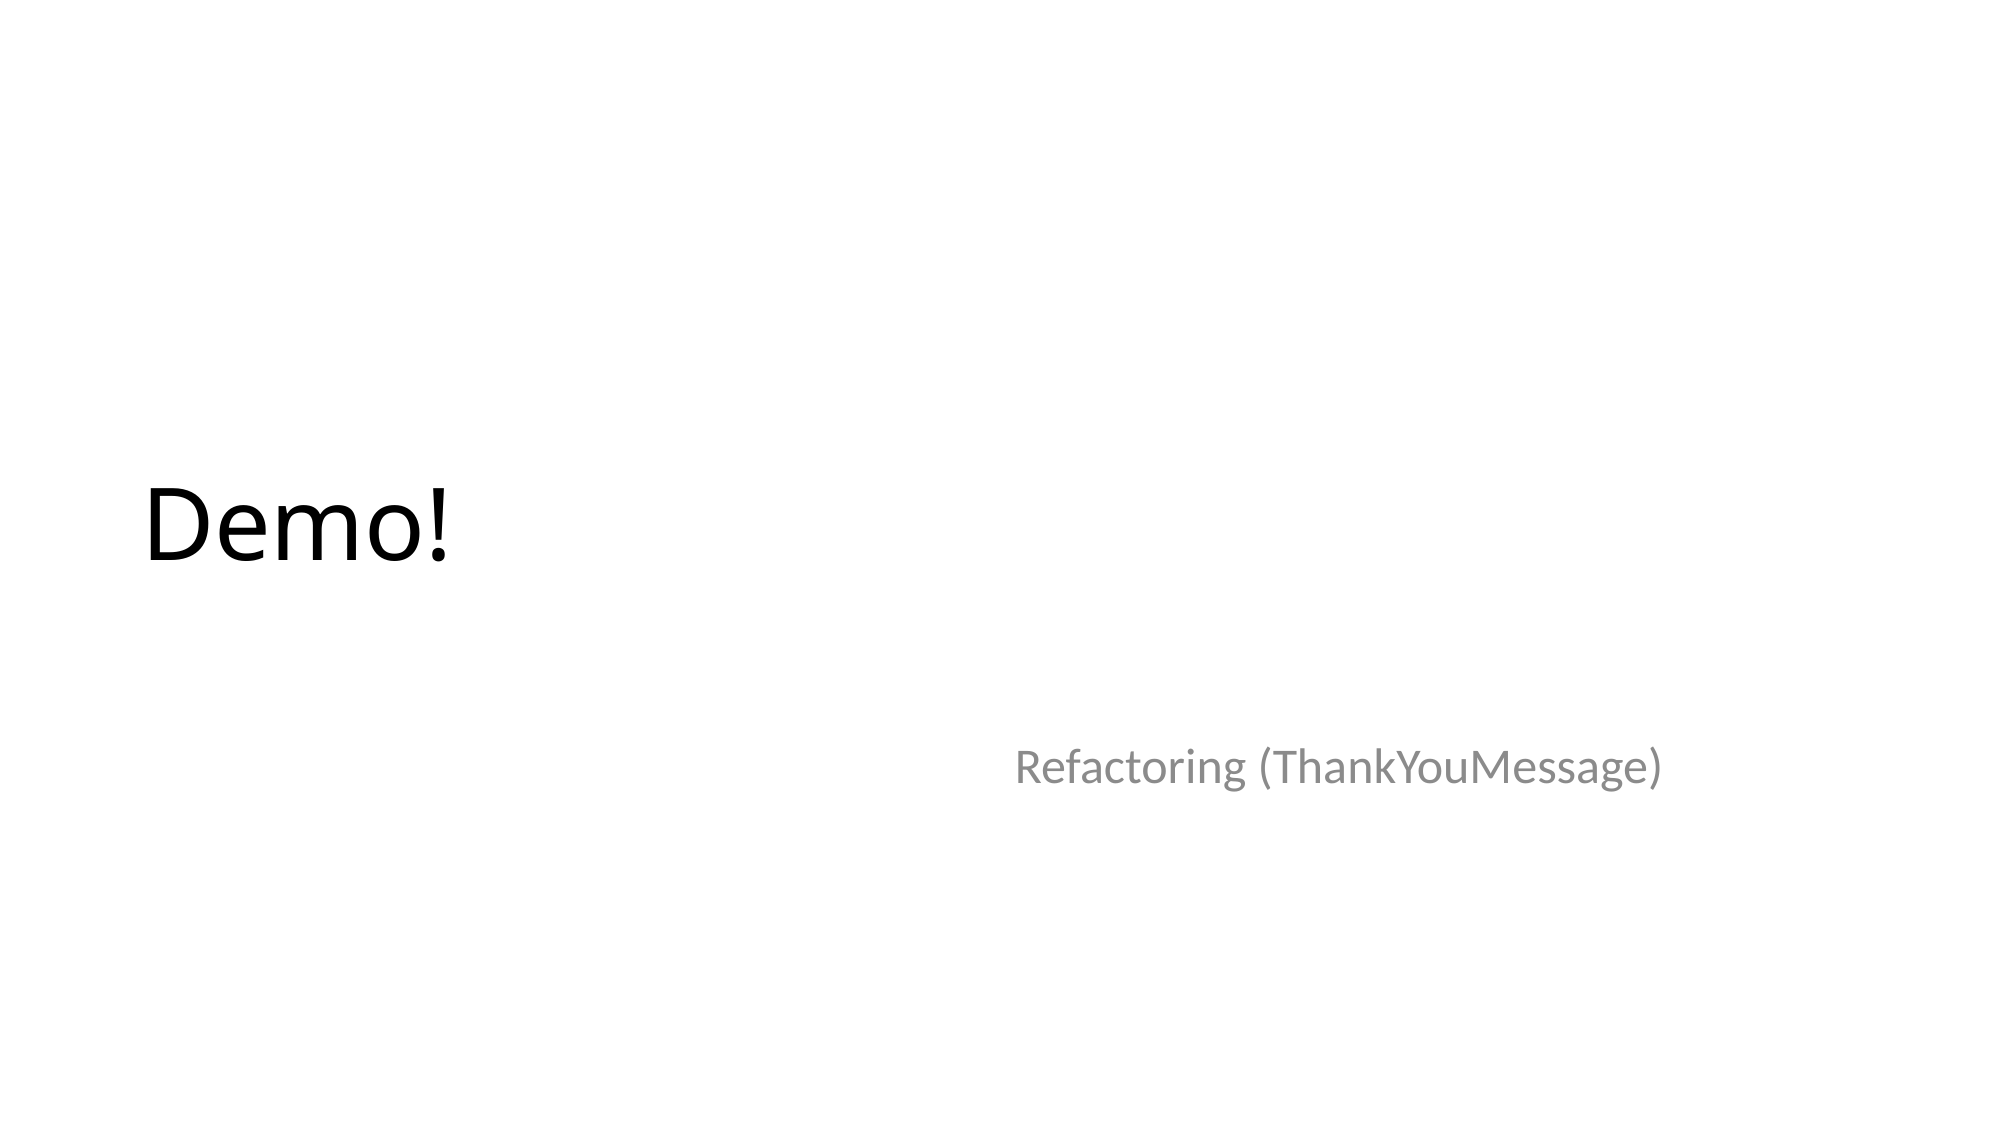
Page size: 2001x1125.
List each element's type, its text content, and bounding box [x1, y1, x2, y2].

list Refactoring (ThankYouMessage) [999, 732, 1850, 962]
title Demo! [126, 464, 1826, 590]
